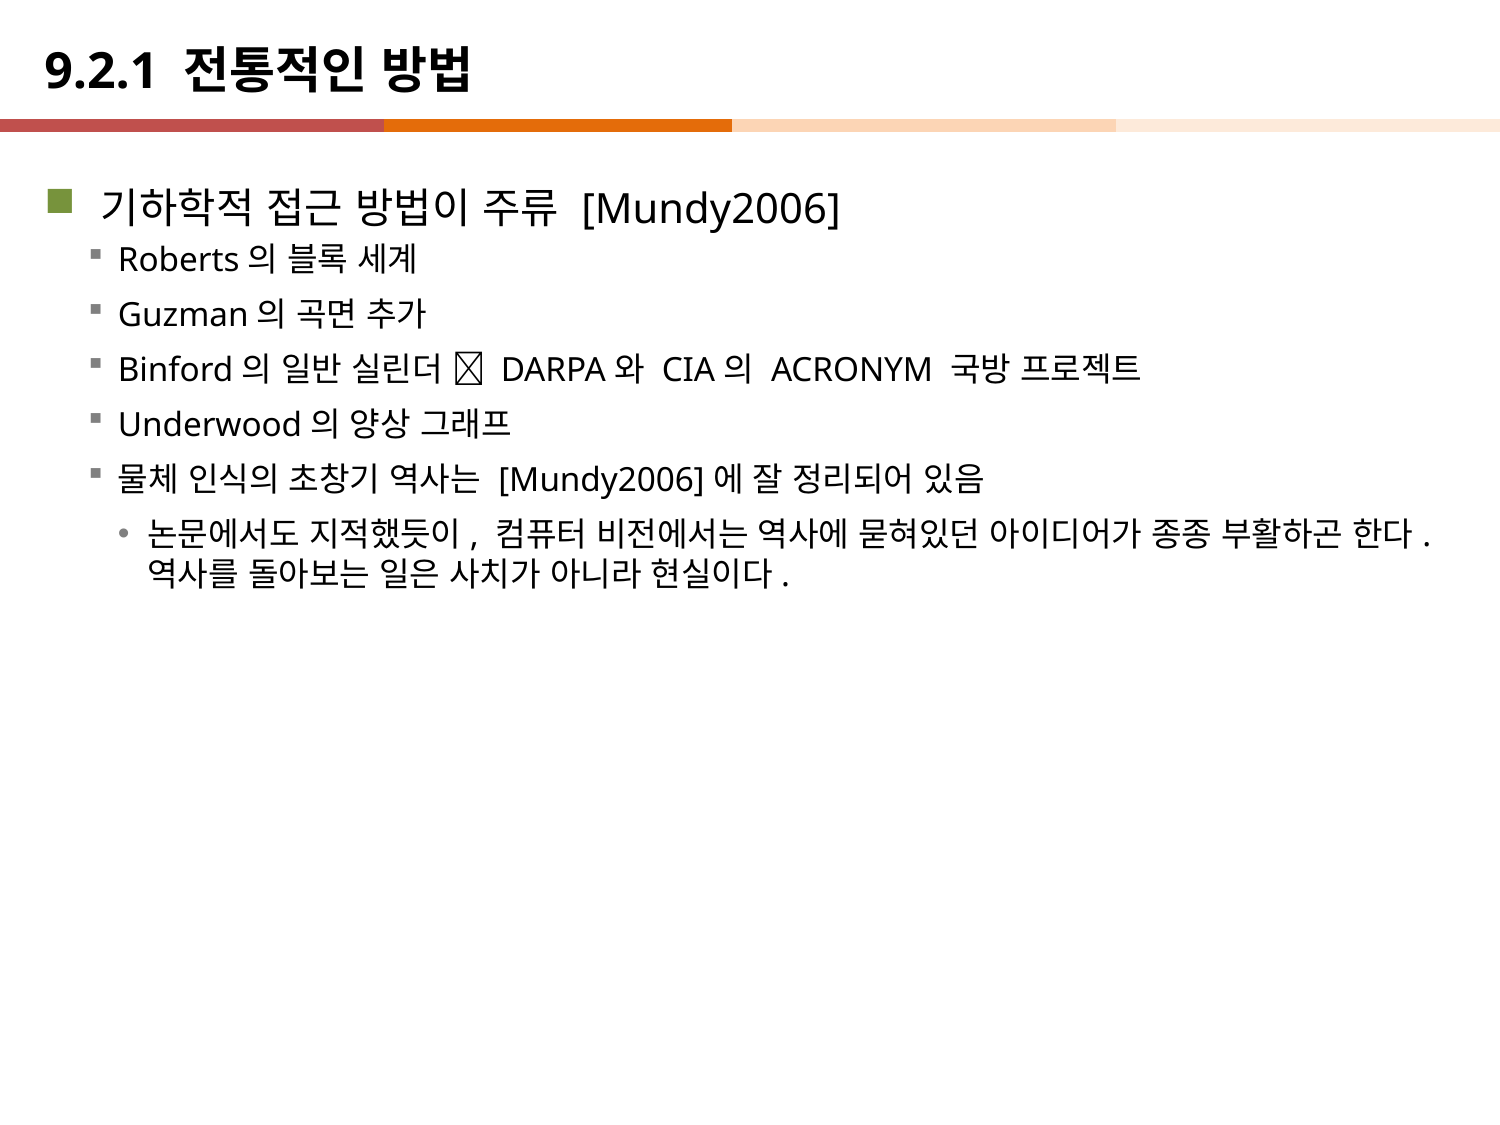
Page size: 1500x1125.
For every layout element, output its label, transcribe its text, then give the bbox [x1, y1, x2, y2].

title 9.2.1 전통적인 방법 [29, 23, 1270, 114]
list 기하학적 접근 방법이 주류 [Mundy2006] Roberts의 블록 세계 Guzman의 곡면 추가 Binford의 일반 실린더  DARPA와 CIA의 ACRONYM 국방 프로젝트 Underwood의 양상 그래프 물체 인식의 초창기 역사는 [Mundy2006]에 잘 정리되어 있음 논문에서도 지적했듯이, 컴퓨터 비전에서는 역사에 묻혀있던 아이디어가 종종 부활하곤 한다. 역사를 돌아보는 일은 사치가 아니라 현실이다. [29, 148, 1471, 1083]
